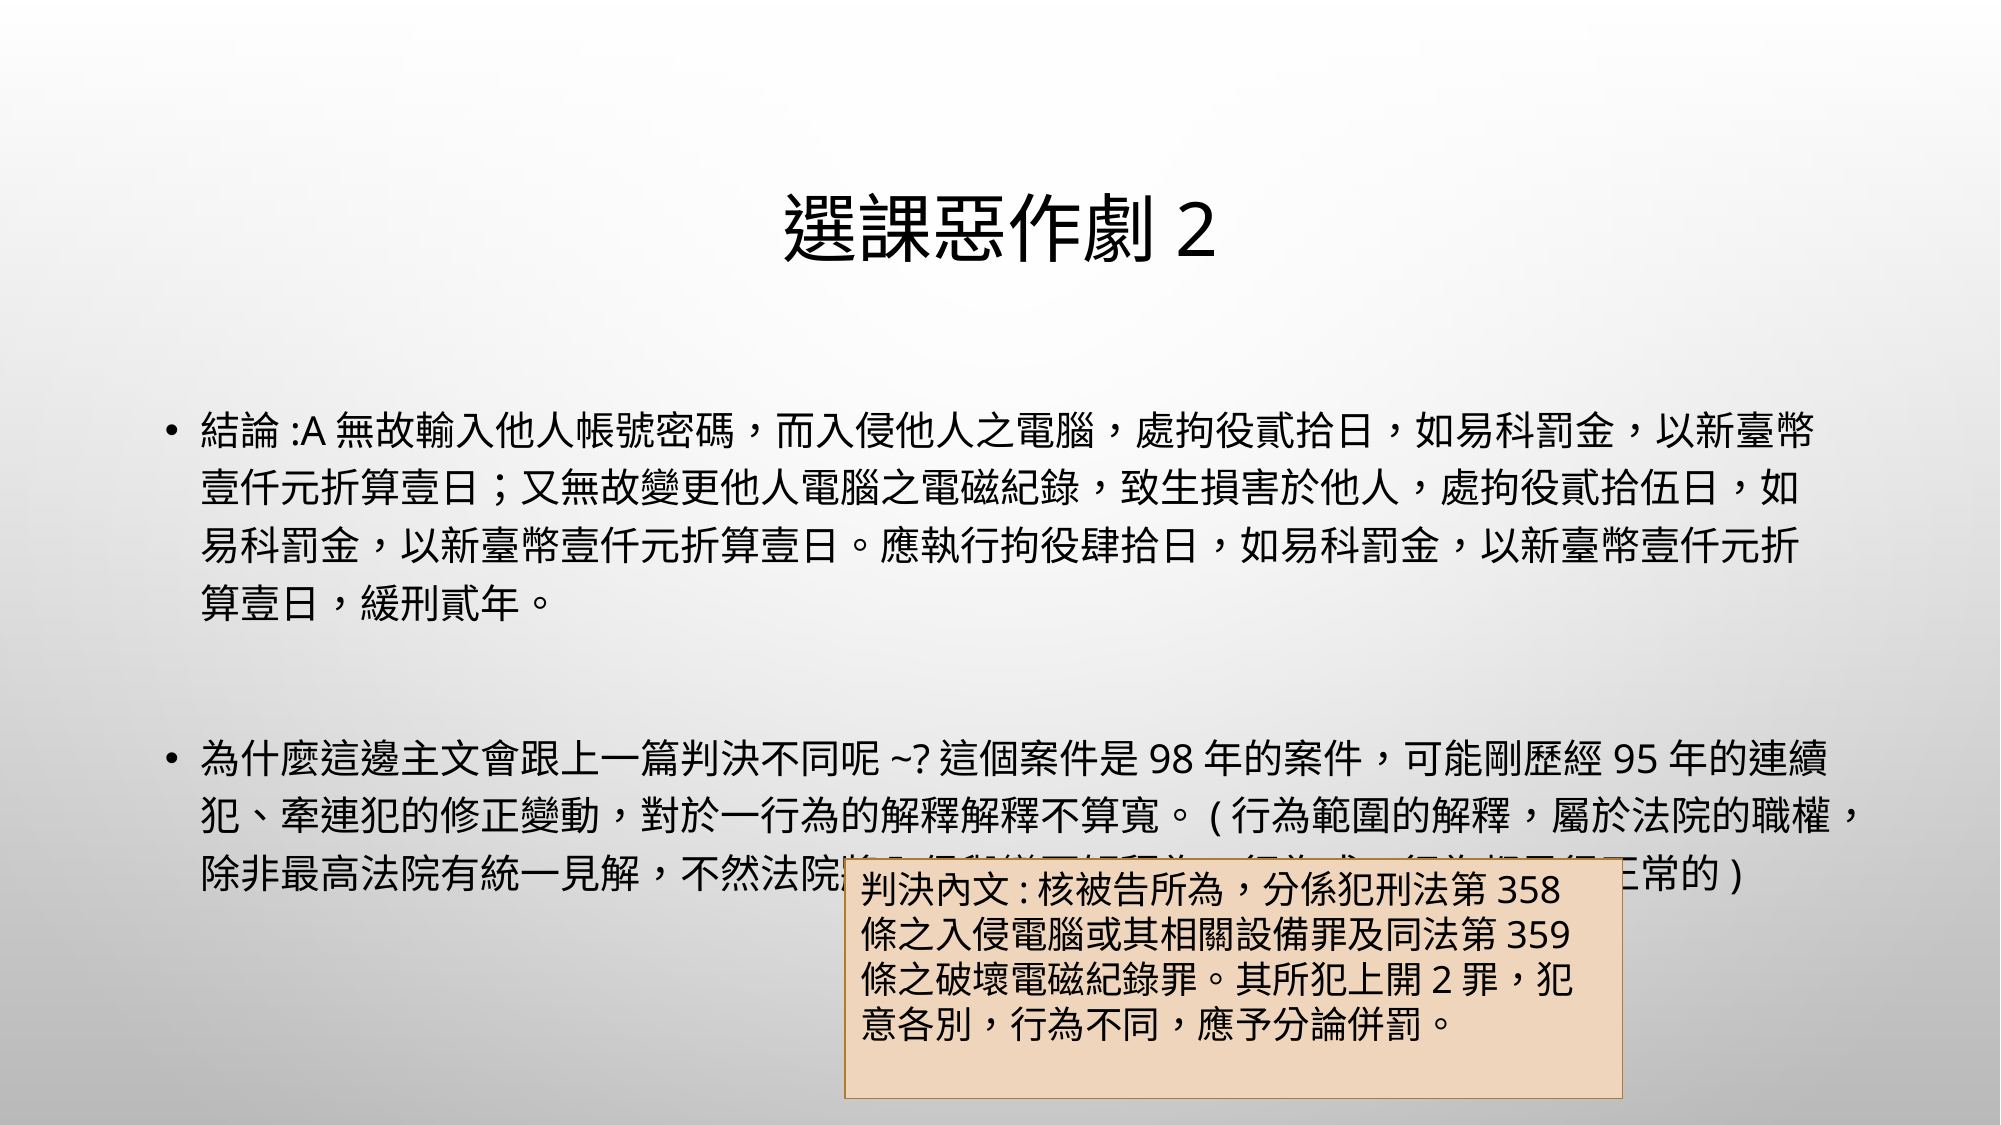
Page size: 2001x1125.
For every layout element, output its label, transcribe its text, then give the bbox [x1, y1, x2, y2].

title 選課惡作劇2 [149, 101, 1851, 364]
picture [0, 0, 2000, 1125]
list 結論:A無故輸入他人帳號密碼，而入侵他人之電腦，處拘役貳拾日，如易科罰金，以新臺幣壹仟元折算壹日；又無故變更他人電腦之電磁紀錄，致生損害於他人，處拘役貳拾伍日，如易科罰金，以新臺幣壹仟元折算壹日。應執行拘役肆拾日，如易科罰金，以新臺幣壹仟元折算壹日，緩刑貳年。 為什麼這邊主文會跟上一篇判決不同呢~?這個案件是98年的案件，可能剛歷經95年的連續犯、牽連犯的修正變動，對於一行為的解釋解釋不算寬。(行為範圍的解釋，屬於法院的職權，除非最高法院有統一見解，不然法院將入侵與變更解釋為一行為或二行為都是很正常的) [149, 388, 1851, 950]
text_box 判決內文:核被告所為，分係犯刑法第358條之入侵電腦或其相關設備罪及同法第359條之破壞電磁紀錄罪。其所犯上開2罪，犯意各別，行為不同，應予分論併罰。 [844, 858, 1623, 1099]
